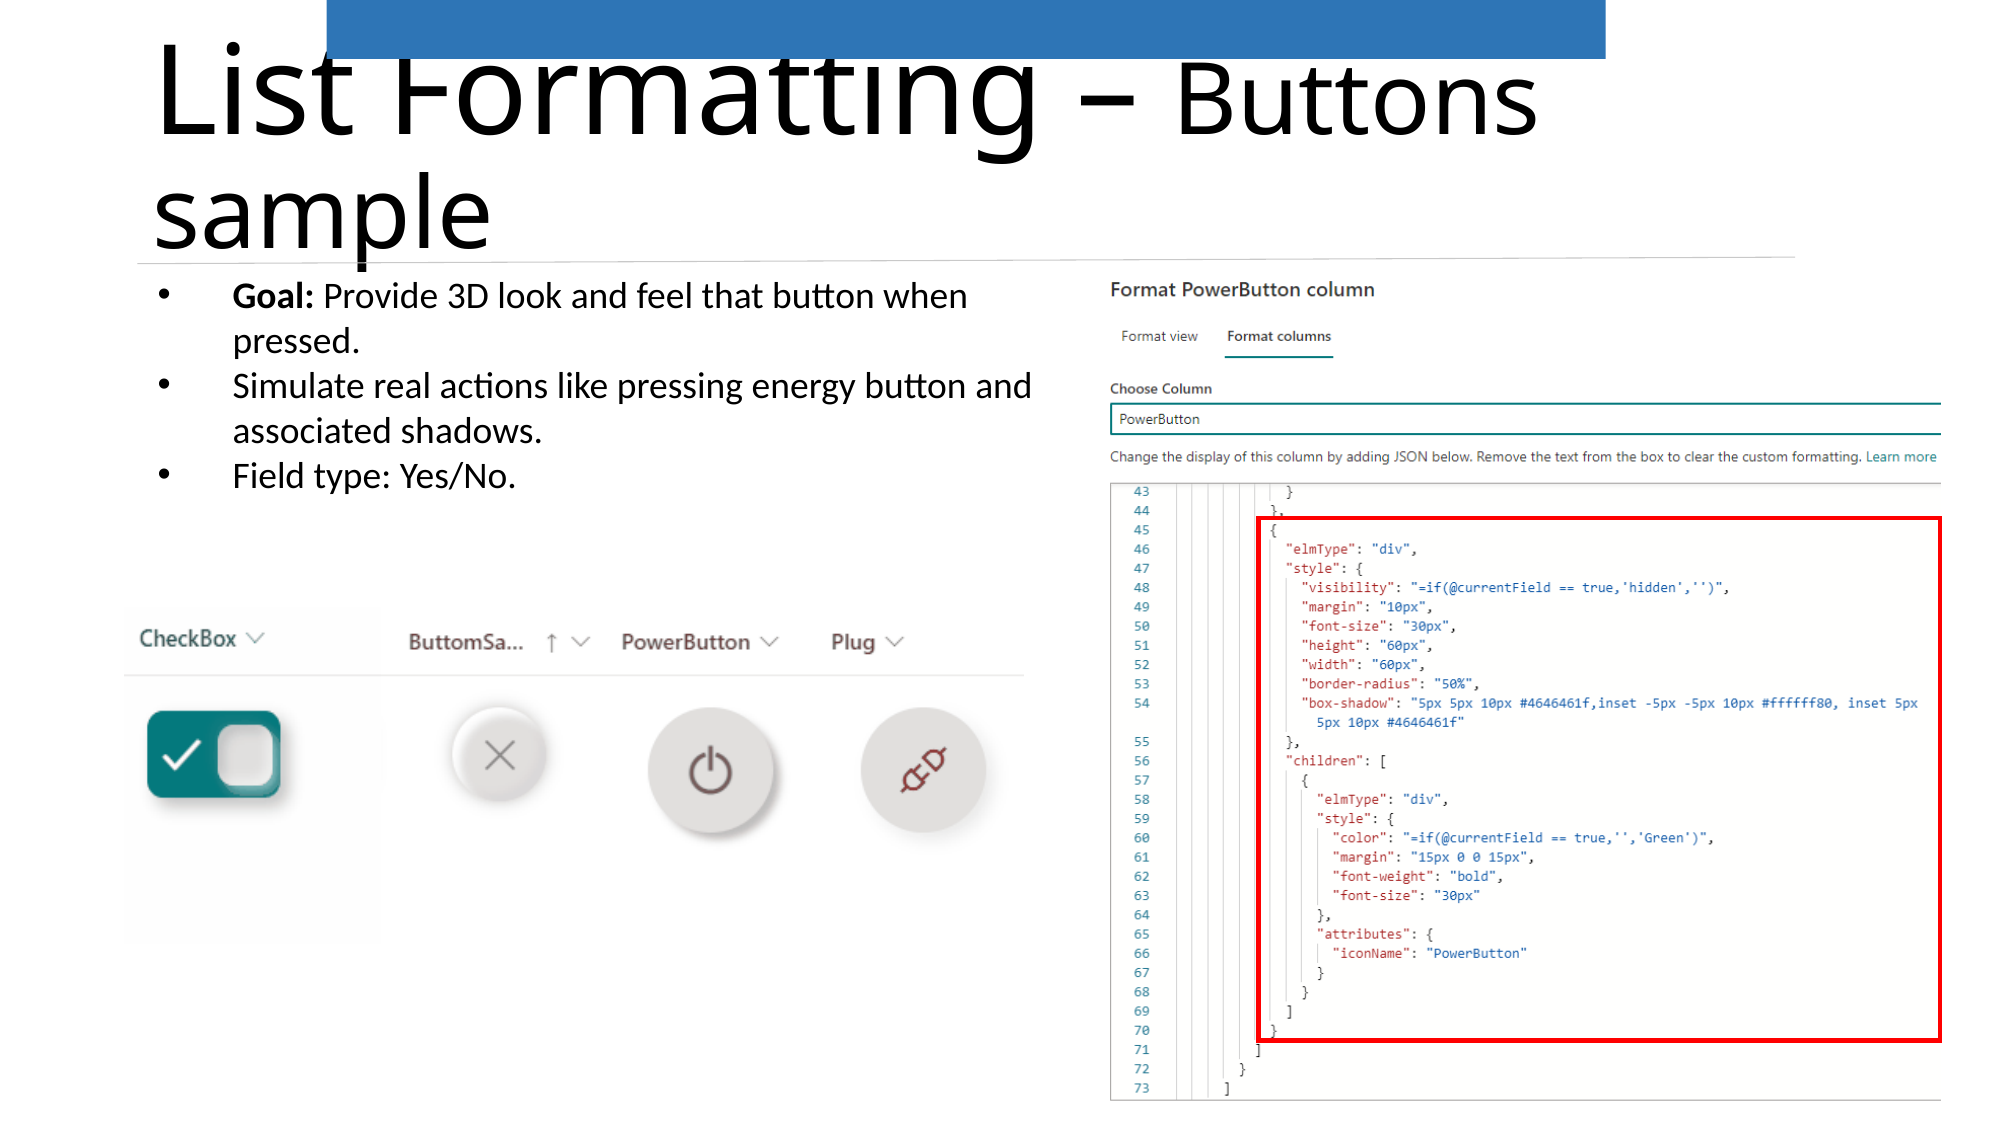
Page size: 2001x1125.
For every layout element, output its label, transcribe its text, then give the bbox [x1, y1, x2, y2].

picture [124, 584, 1024, 944]
text_box [326, 0, 1607, 60]
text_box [137, 257, 1795, 264]
picture [1101, 271, 1941, 1125]
text_box Goal: Provide 3D look and feel that button when pressed. Simulate real actions like pressing energy button and associated shadows. Field type: Yes/No. [142, 264, 1059, 549]
text_box List Formatting – Buttons sample [137, 0, 1863, 278]
